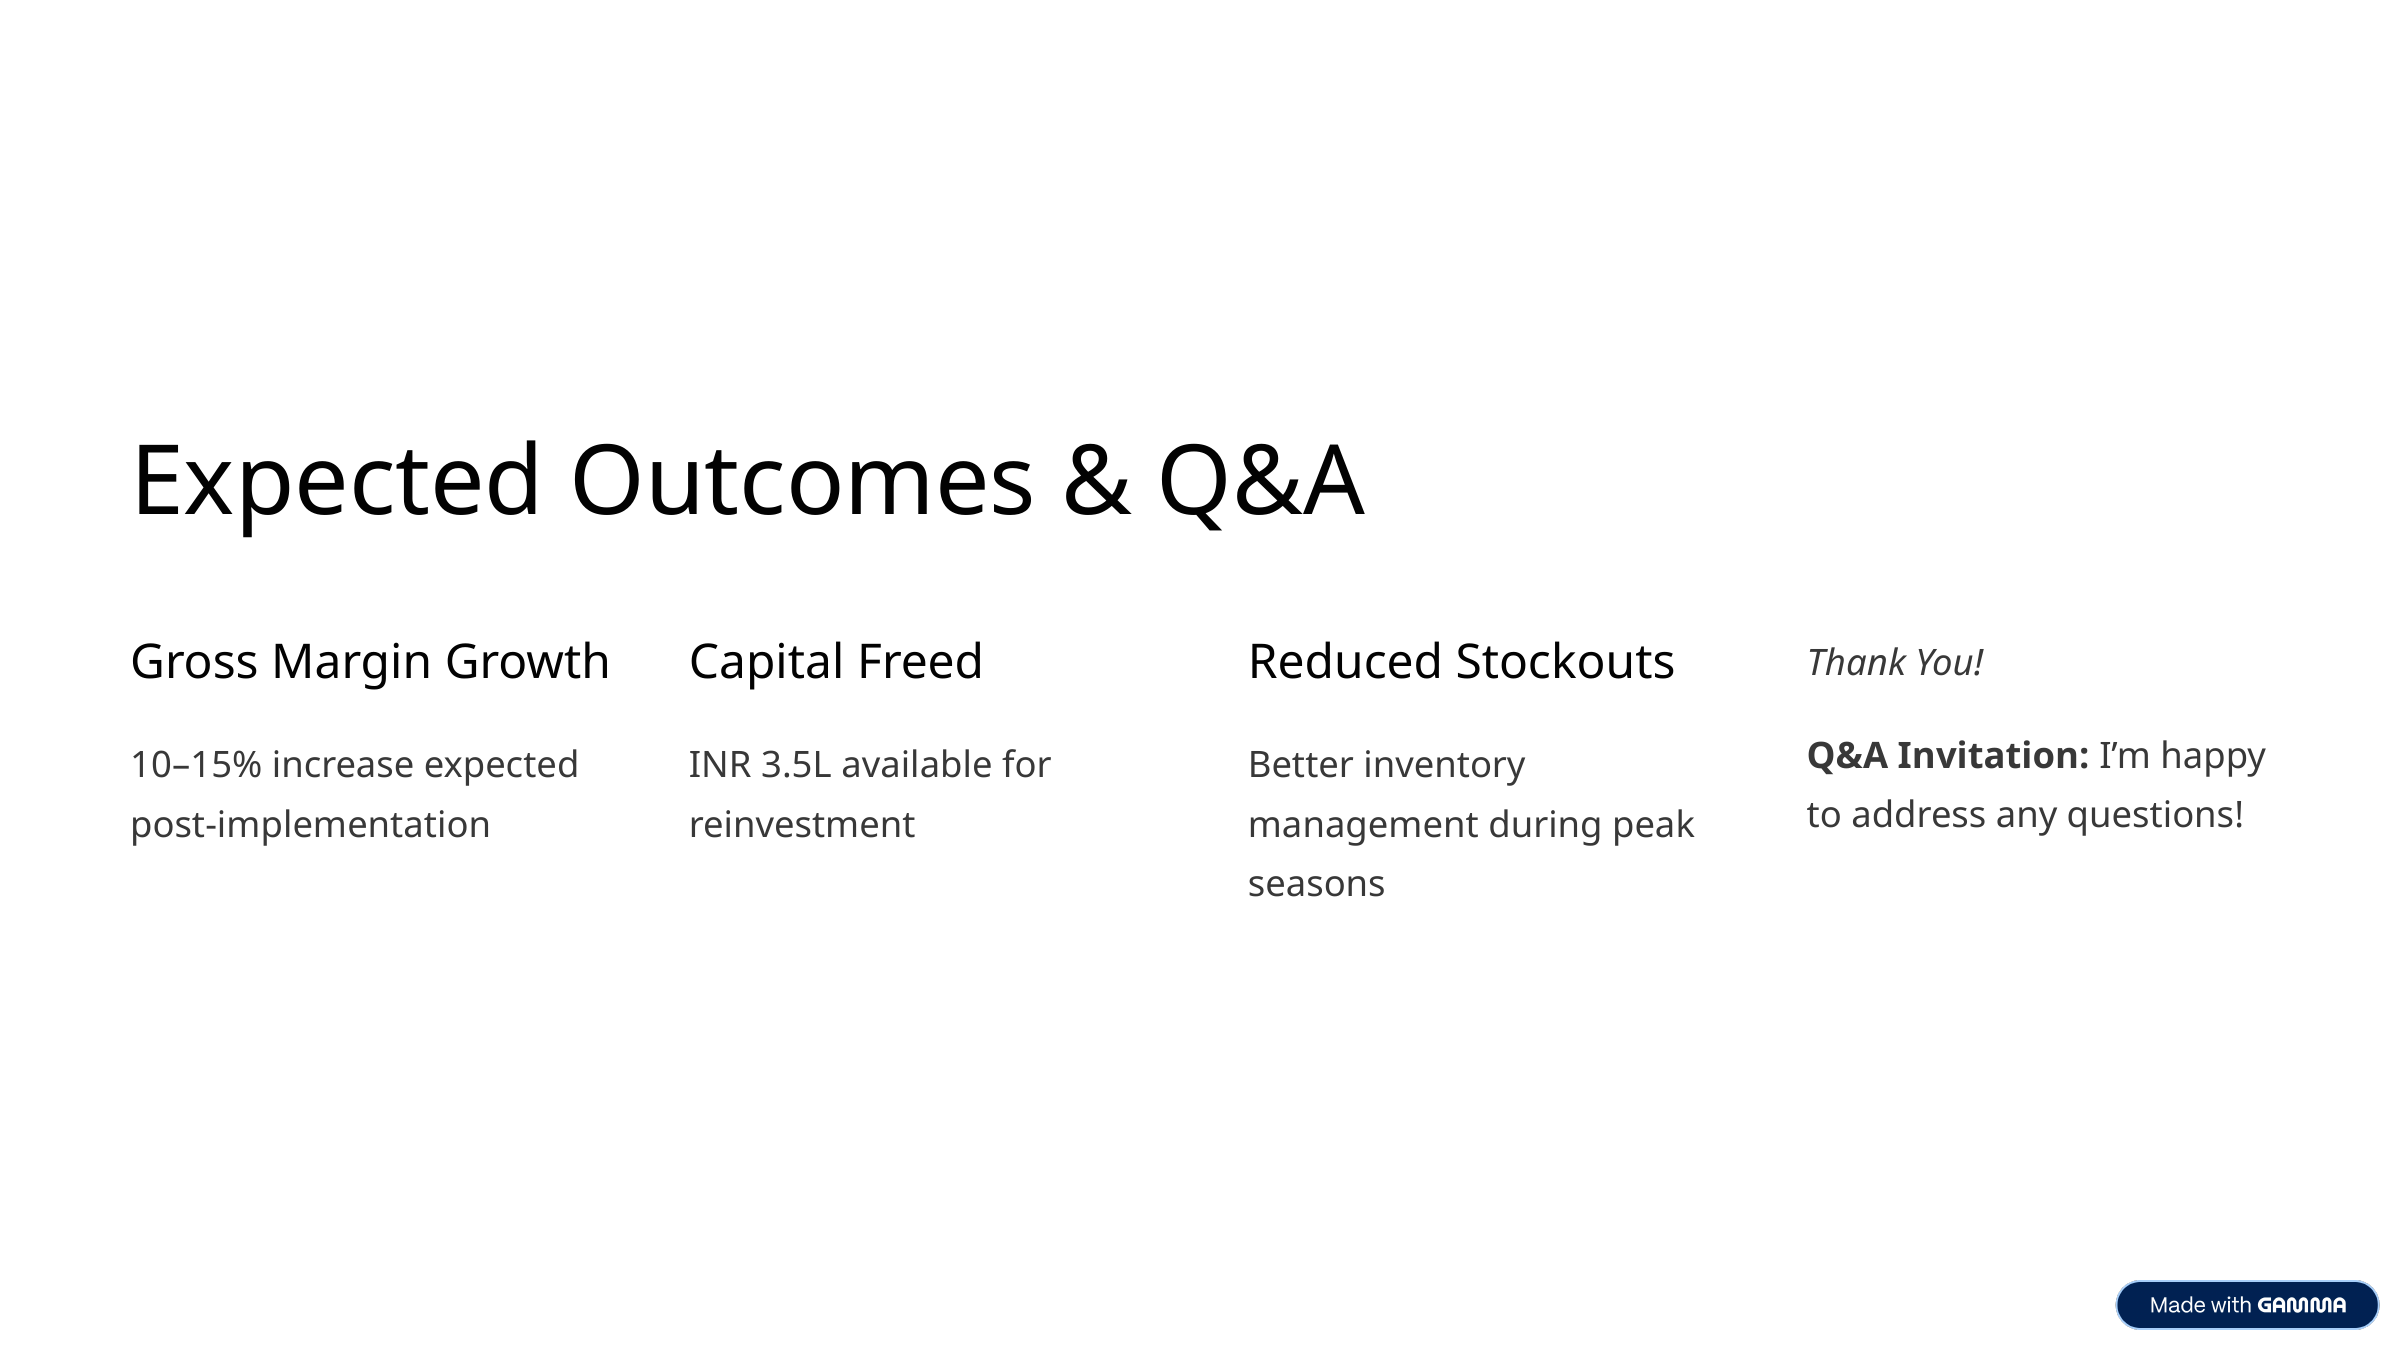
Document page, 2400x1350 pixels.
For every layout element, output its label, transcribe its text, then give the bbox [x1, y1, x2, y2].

text_box Capital Freed [688, 627, 1156, 689]
text_box Gross Margin Growth [130, 627, 597, 689]
text_box Q&A Invitation: I’m happy to address any questions! [1806, 716, 2274, 836]
text_box Expected Outcomes & Q&A [130, 412, 1345, 535]
text_box Thank You! [1806, 623, 2274, 684]
text_box Reduced Stockouts [1247, 627, 1715, 689]
picture [2106, 1271, 2389, 1339]
text_box 10–15% increase expected post-implementation [130, 725, 597, 845]
text_box INR 3.5L available for reinvestment [688, 725, 1156, 845]
text_box Better inventory management during peak seasons [1247, 725, 1715, 905]
